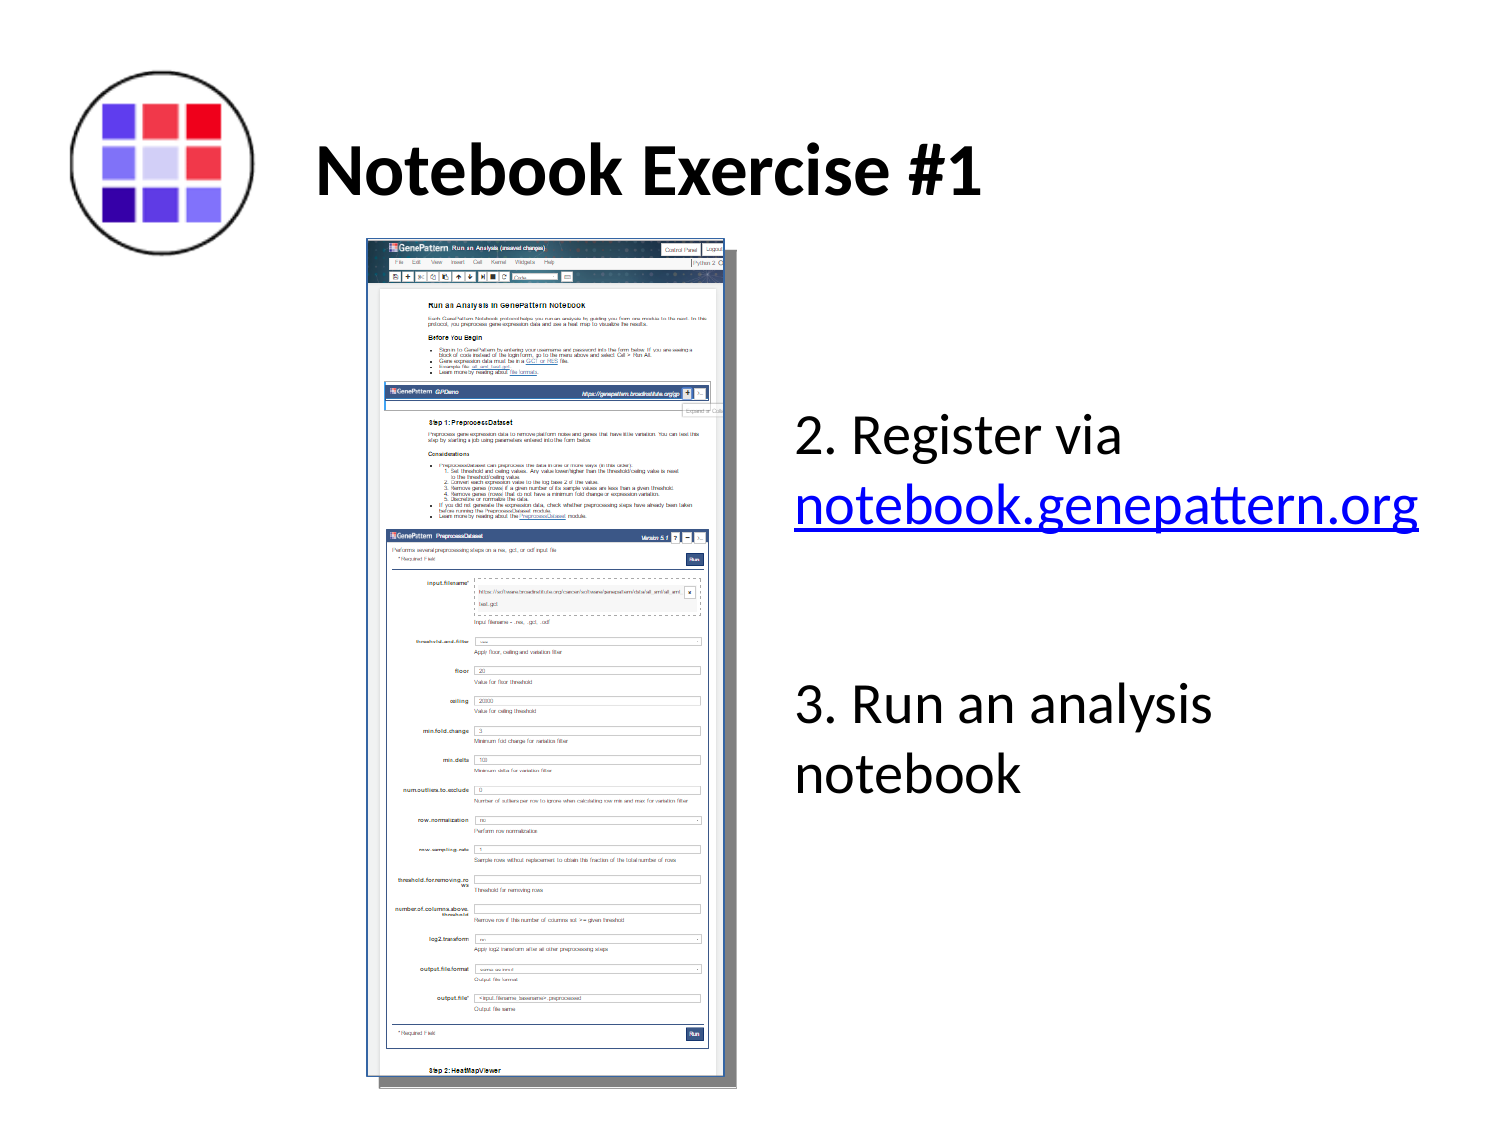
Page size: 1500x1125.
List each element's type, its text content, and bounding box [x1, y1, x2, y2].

text_box 2. Register via notebook.genepattern.org [779, 388, 1456, 524]
text_box 3. Run an analysis notebook [779, 657, 1440, 883]
picture [367, 239, 724, 1076]
text_box Notebook Exercise #1 [300, 111, 1440, 220]
picture [53, 49, 277, 283]
